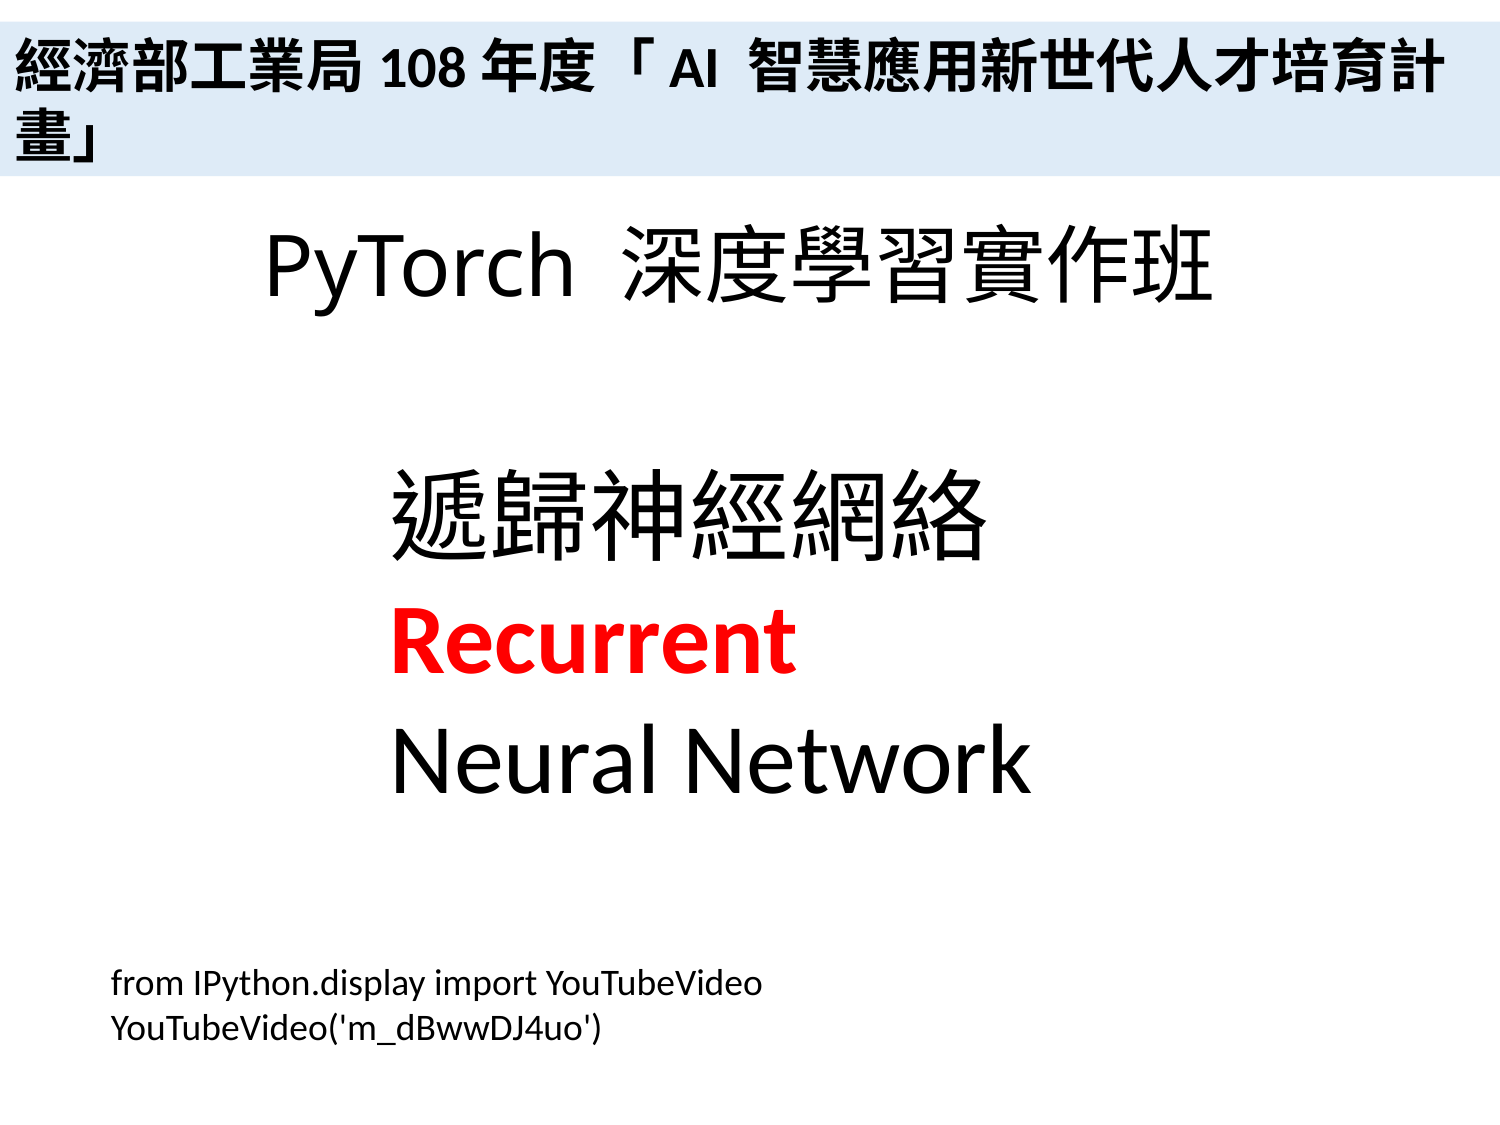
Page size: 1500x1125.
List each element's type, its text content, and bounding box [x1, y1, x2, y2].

text_box 遞歸神經網絡Recurrent Neural Network [374, 445, 1125, 821]
text_box from IPython.display import YouTubeVideo YouTubeVideo('m_dBwwDJ4uo') [96, 950, 847, 1056]
text_box 經濟部工業局108年度「AI 智慧應用新世代人才培育計畫」 [0, 21, 1500, 177]
title PyTorch 深度學習實作班 [74, 215, 1405, 323]
